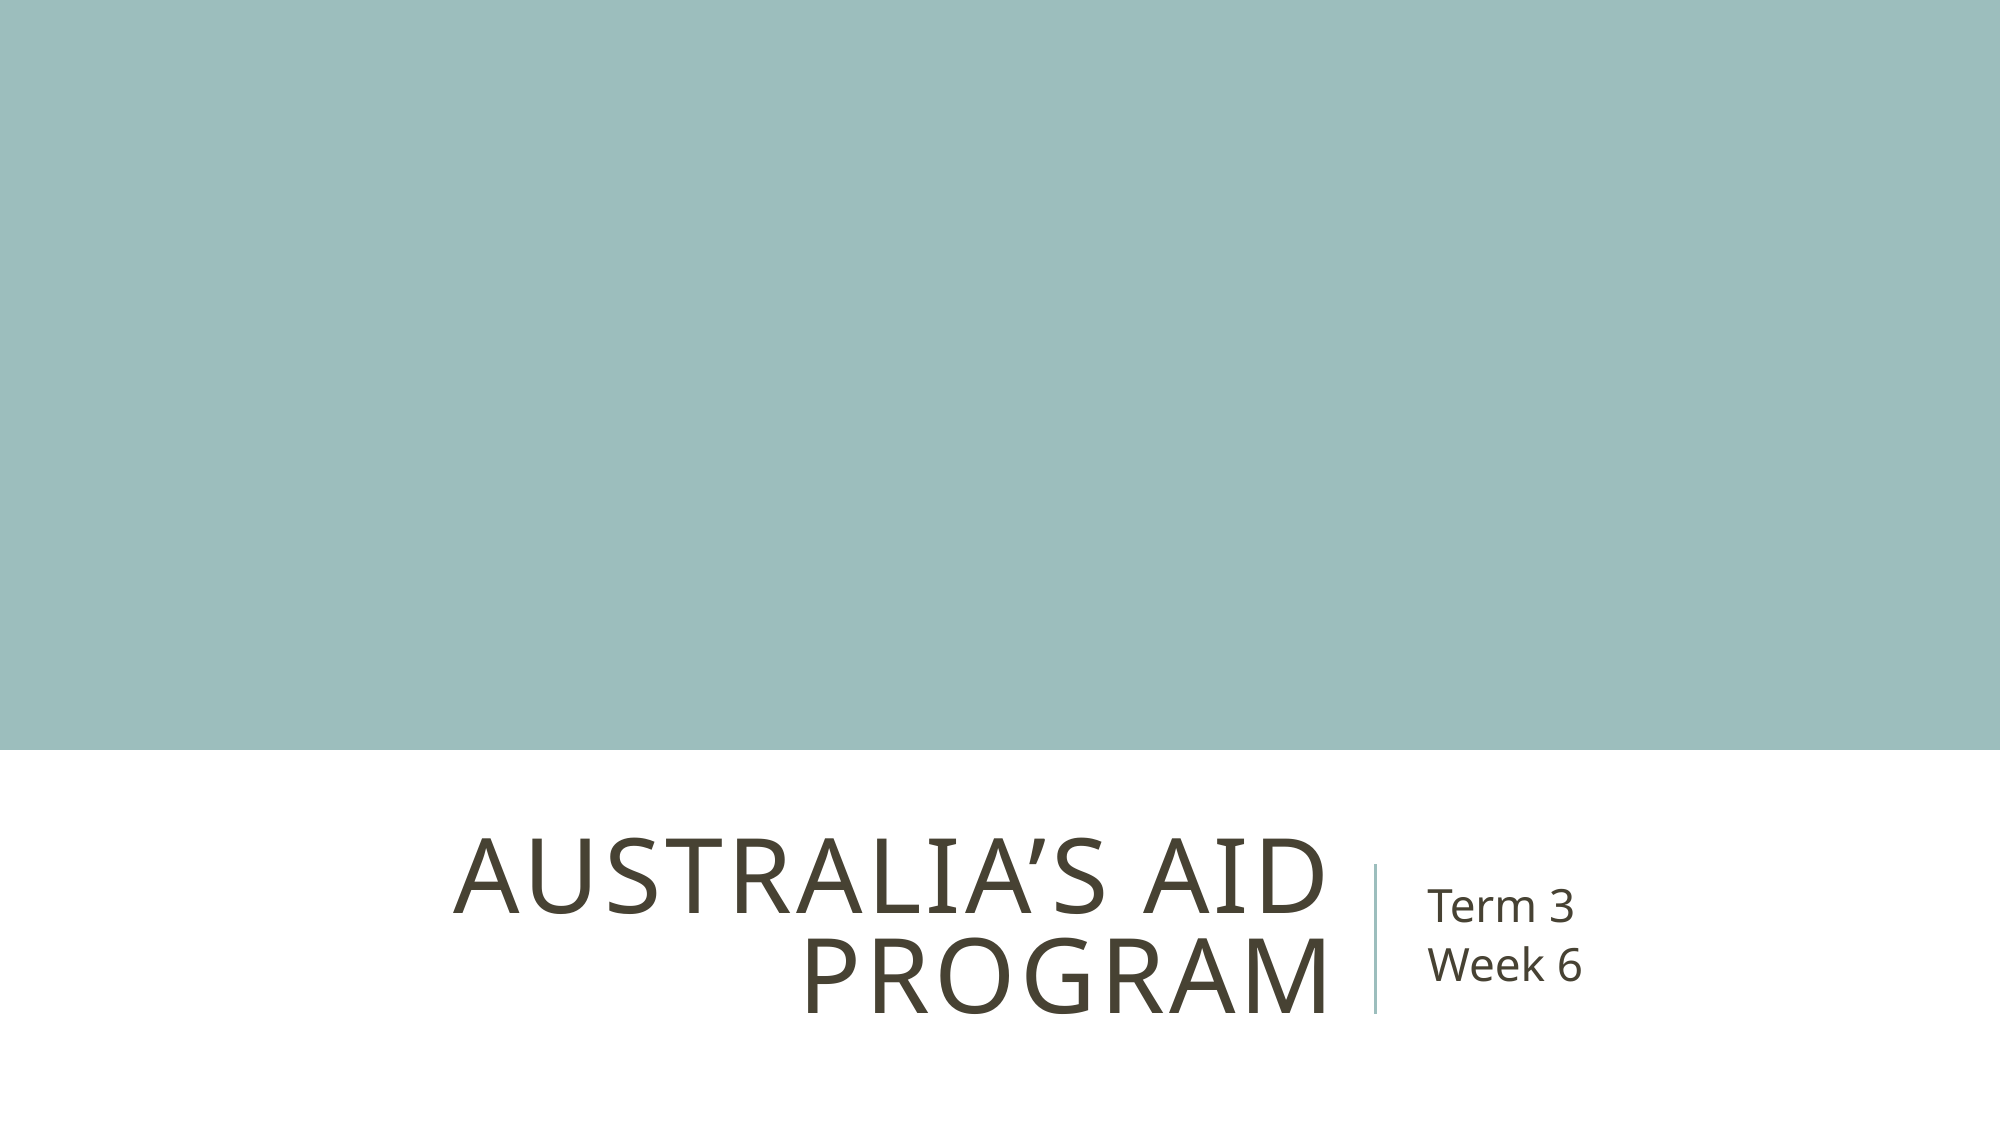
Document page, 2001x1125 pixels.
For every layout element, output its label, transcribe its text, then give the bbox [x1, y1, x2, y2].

subtitle Term 3 Week 6 [1412, 813, 1938, 1054]
title Australia’s Aid Program [75, 813, 1350, 1054]
